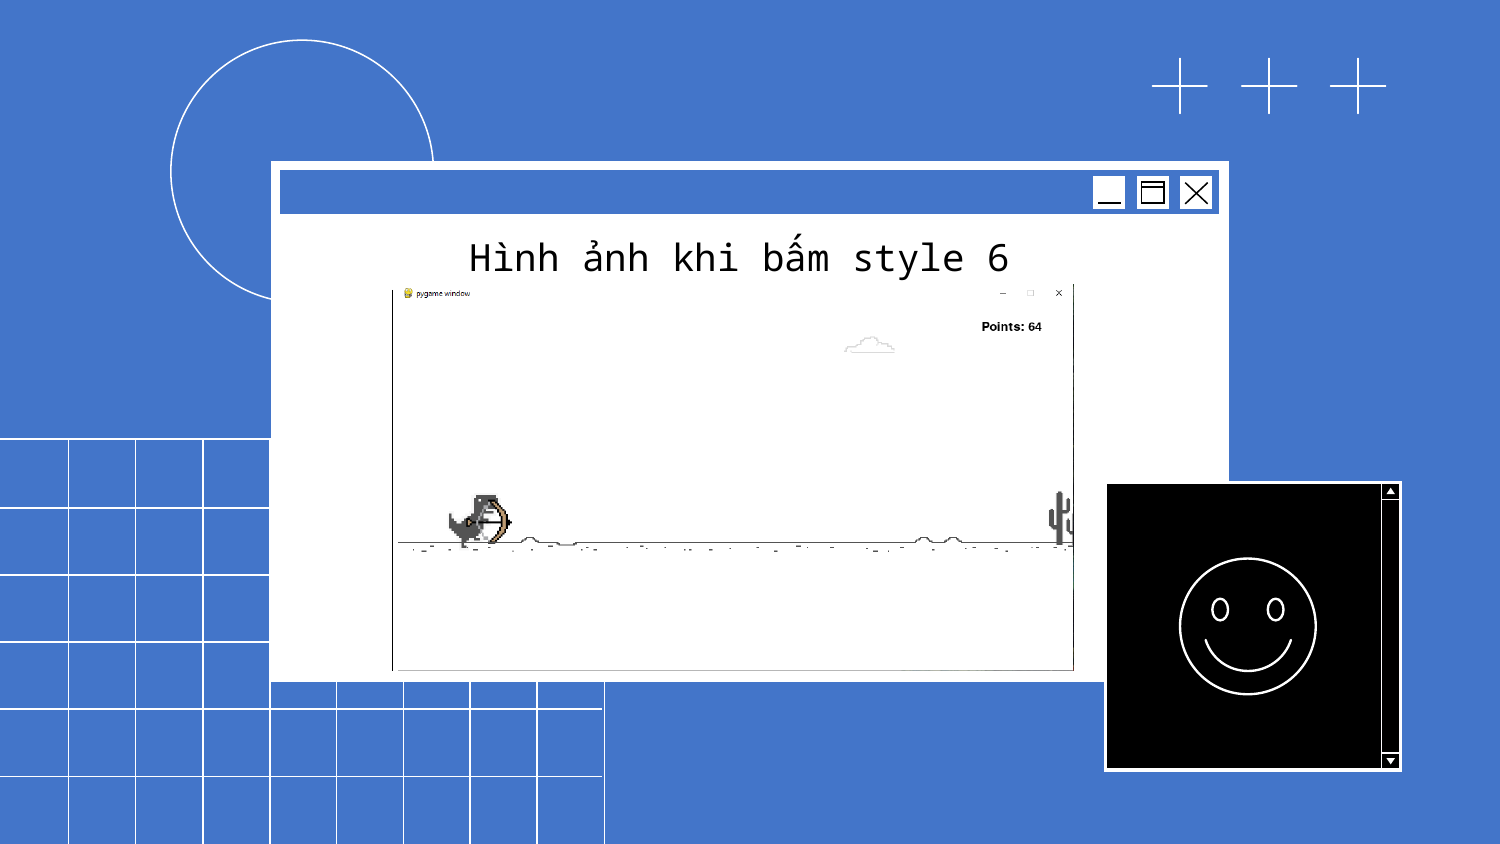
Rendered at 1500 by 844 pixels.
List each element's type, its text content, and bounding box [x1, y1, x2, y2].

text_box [1103, 480, 1403, 772]
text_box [1179, 558, 1316, 695]
picture [398, 284, 1074, 672]
subtitle Hình ảnh khi bấm style 6 [408, 219, 1072, 283]
